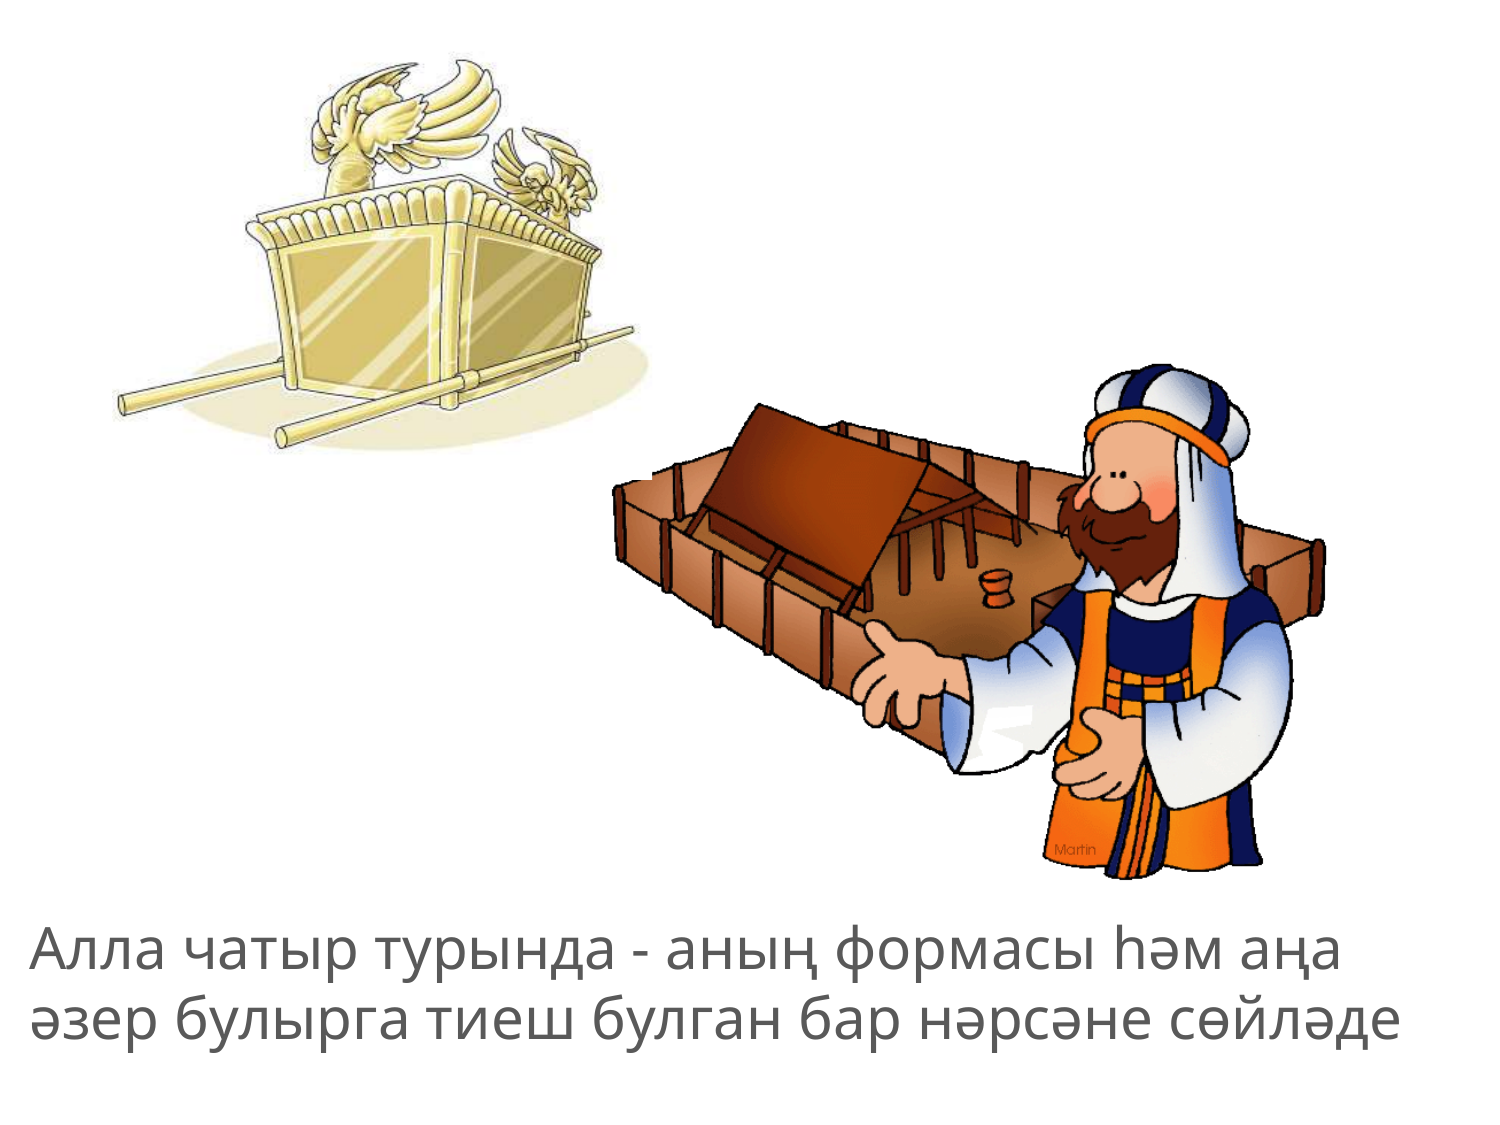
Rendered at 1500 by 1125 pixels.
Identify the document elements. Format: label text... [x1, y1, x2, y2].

text_box Алла чатыр турында - аның формасы һәм аңа әзер булырга тиеш булган бар нәрсәне сөйләде [14, 903, 1486, 1059]
picture [111, 18, 1340, 895]
